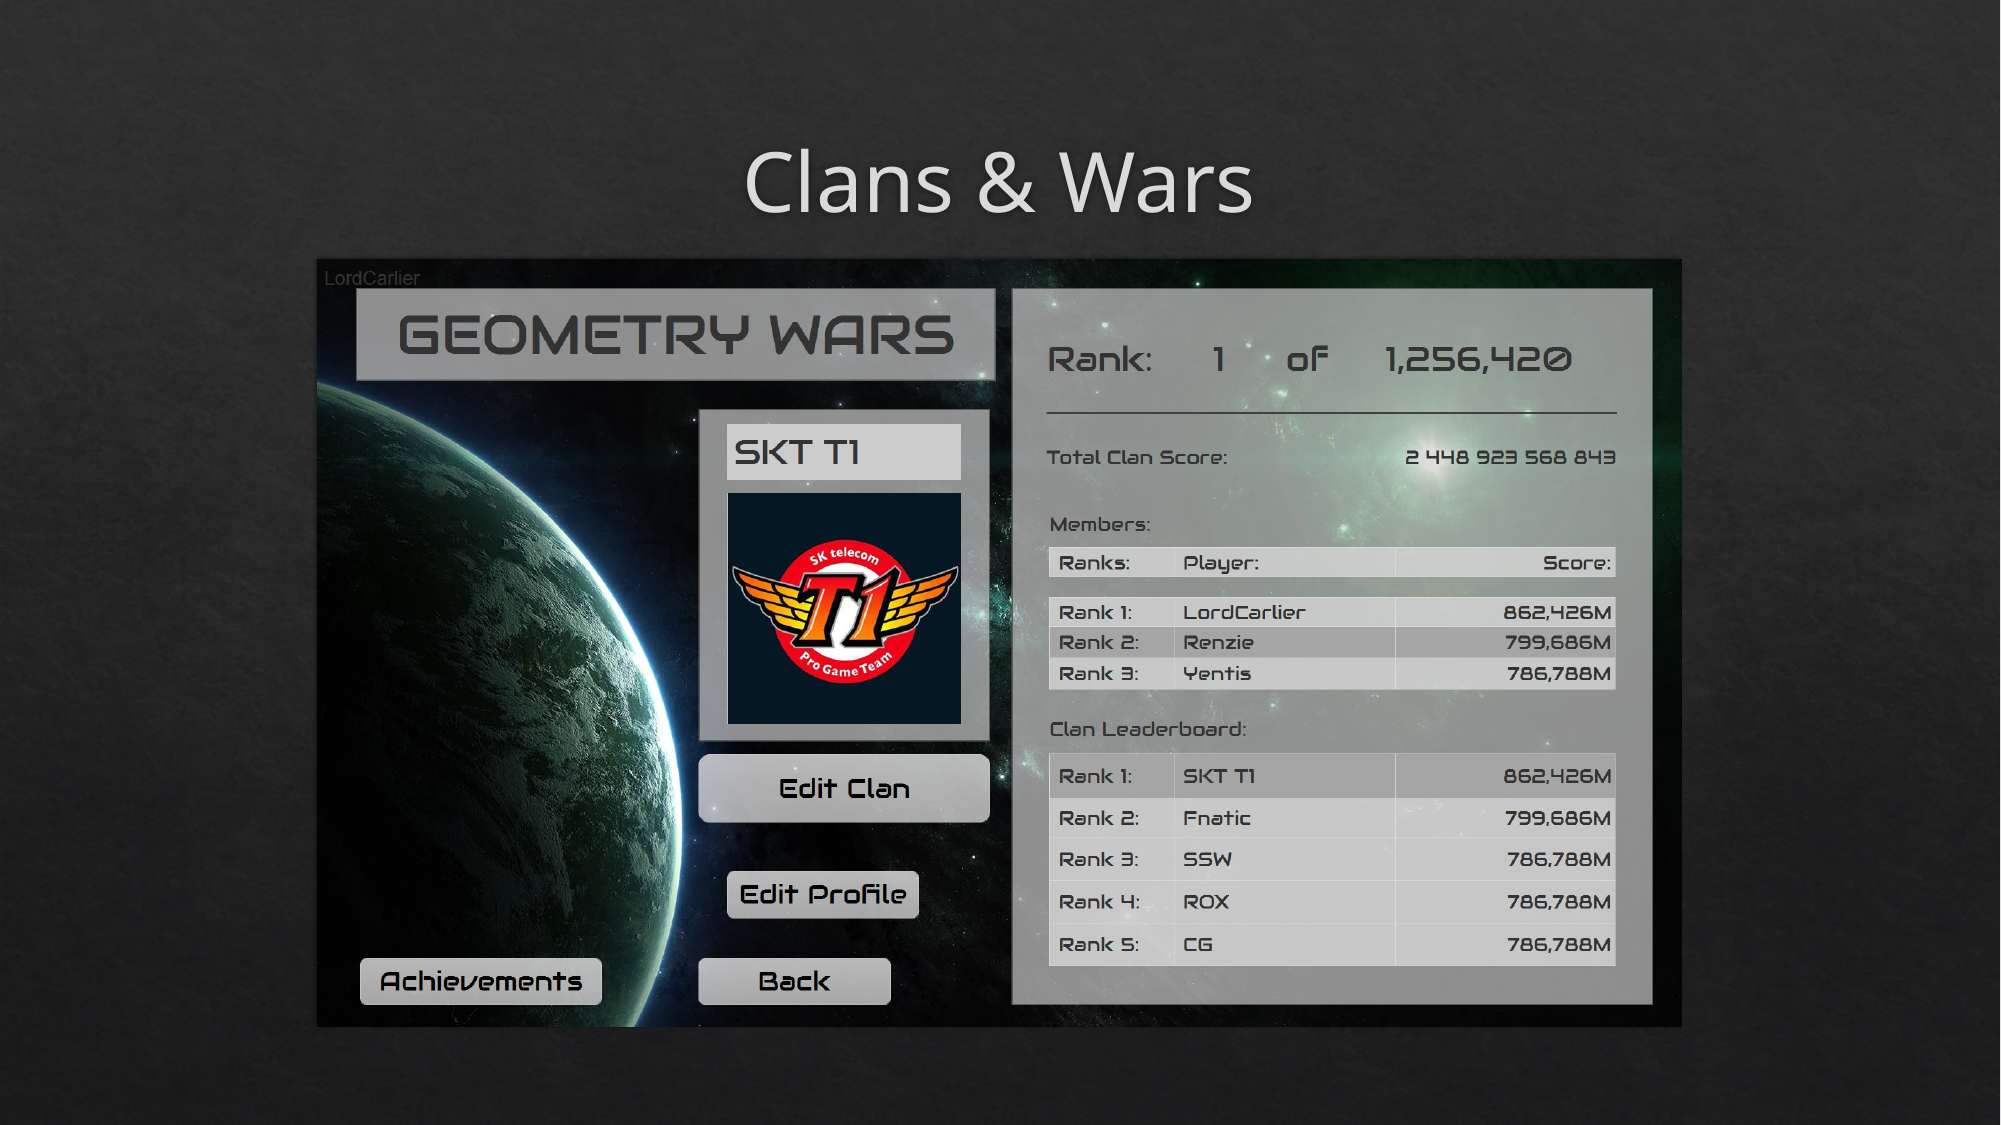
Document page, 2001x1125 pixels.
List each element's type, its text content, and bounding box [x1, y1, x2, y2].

title Clans & Wars [149, 99, 1849, 260]
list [316, 258, 1682, 1028]
